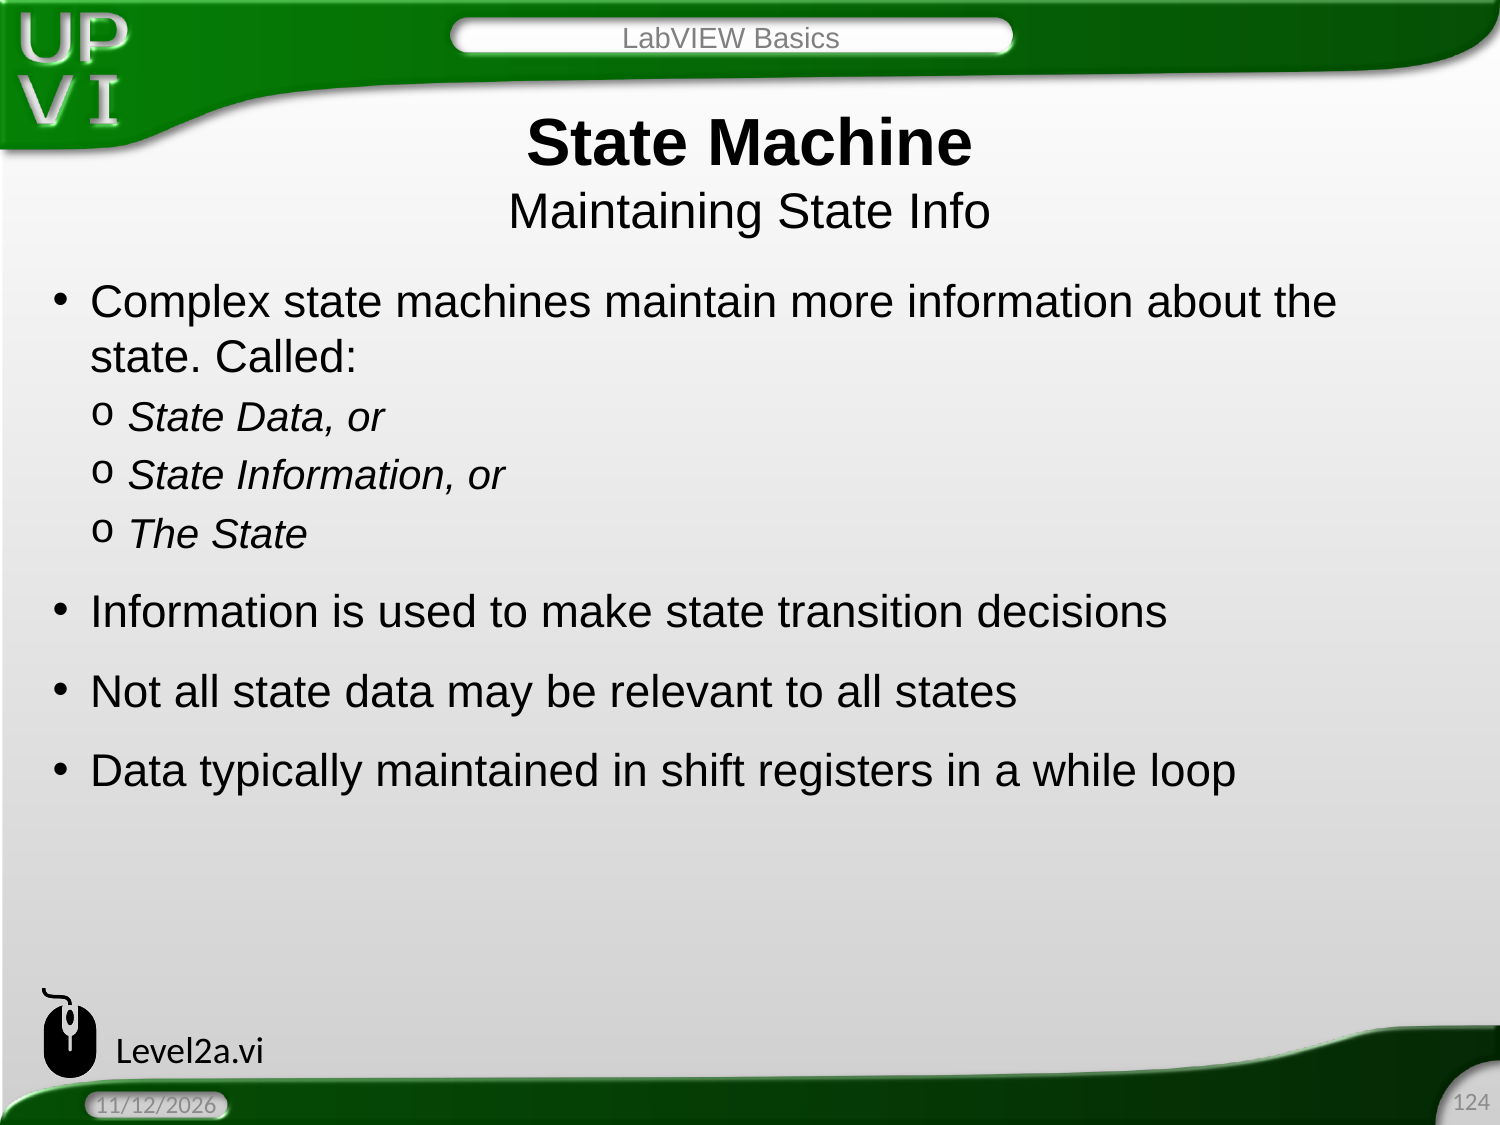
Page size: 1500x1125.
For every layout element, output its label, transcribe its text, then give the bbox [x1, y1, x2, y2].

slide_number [75, 1079, 238, 1125]
picture [0, 0, 1500, 1125]
list Complex state machines maintain more information about the state. Called: State Data, or State Information, or The State Information is used to make state transition decisions Not all state data may be relevant to all states Data typically maintained in shift registers in a while loop [37, 263, 1450, 989]
title State Machine Maintaining State Info [75, 75, 1425, 263]
slide_number 124 [1155, 1069, 1500, 1125]
footer LabVIEW Basics [450, 6, 1013, 67]
text_box Level2a.vi [118, 1018, 280, 1079]
